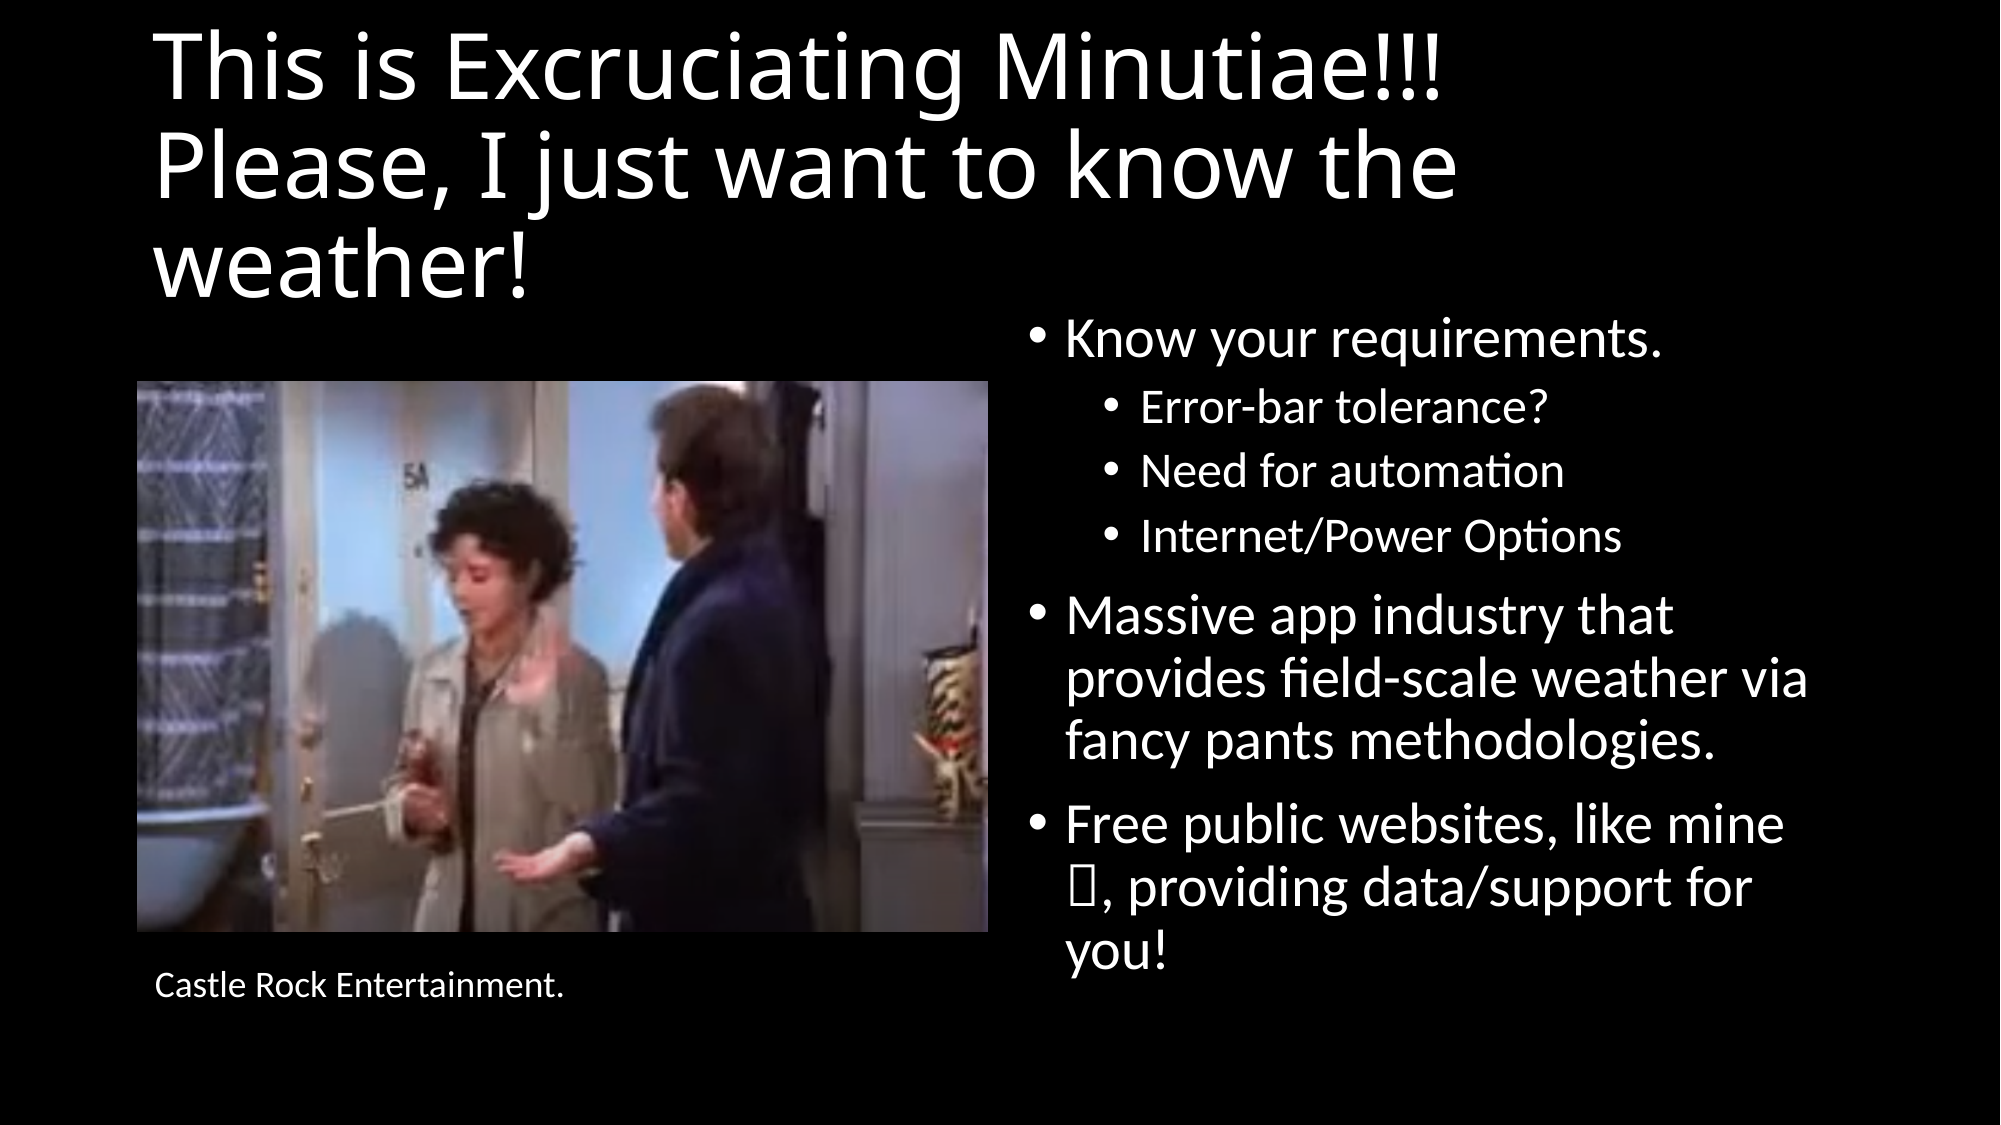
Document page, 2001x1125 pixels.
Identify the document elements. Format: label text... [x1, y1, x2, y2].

text_box Castle Rock Entertainment. [140, 952, 581, 1013]
list Know your requirements. Error-bar tolerance? Need for automation Internet/Power Options Massive app industry that provides field-scale weather via fancy pants methodologies. Free public websites, like mine , providing data/support for you! [1012, 299, 1863, 1014]
title This is Excruciating Minutiae!!! Please, I just want to know the weather! [137, 59, 1863, 278]
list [137, 381, 988, 932]
